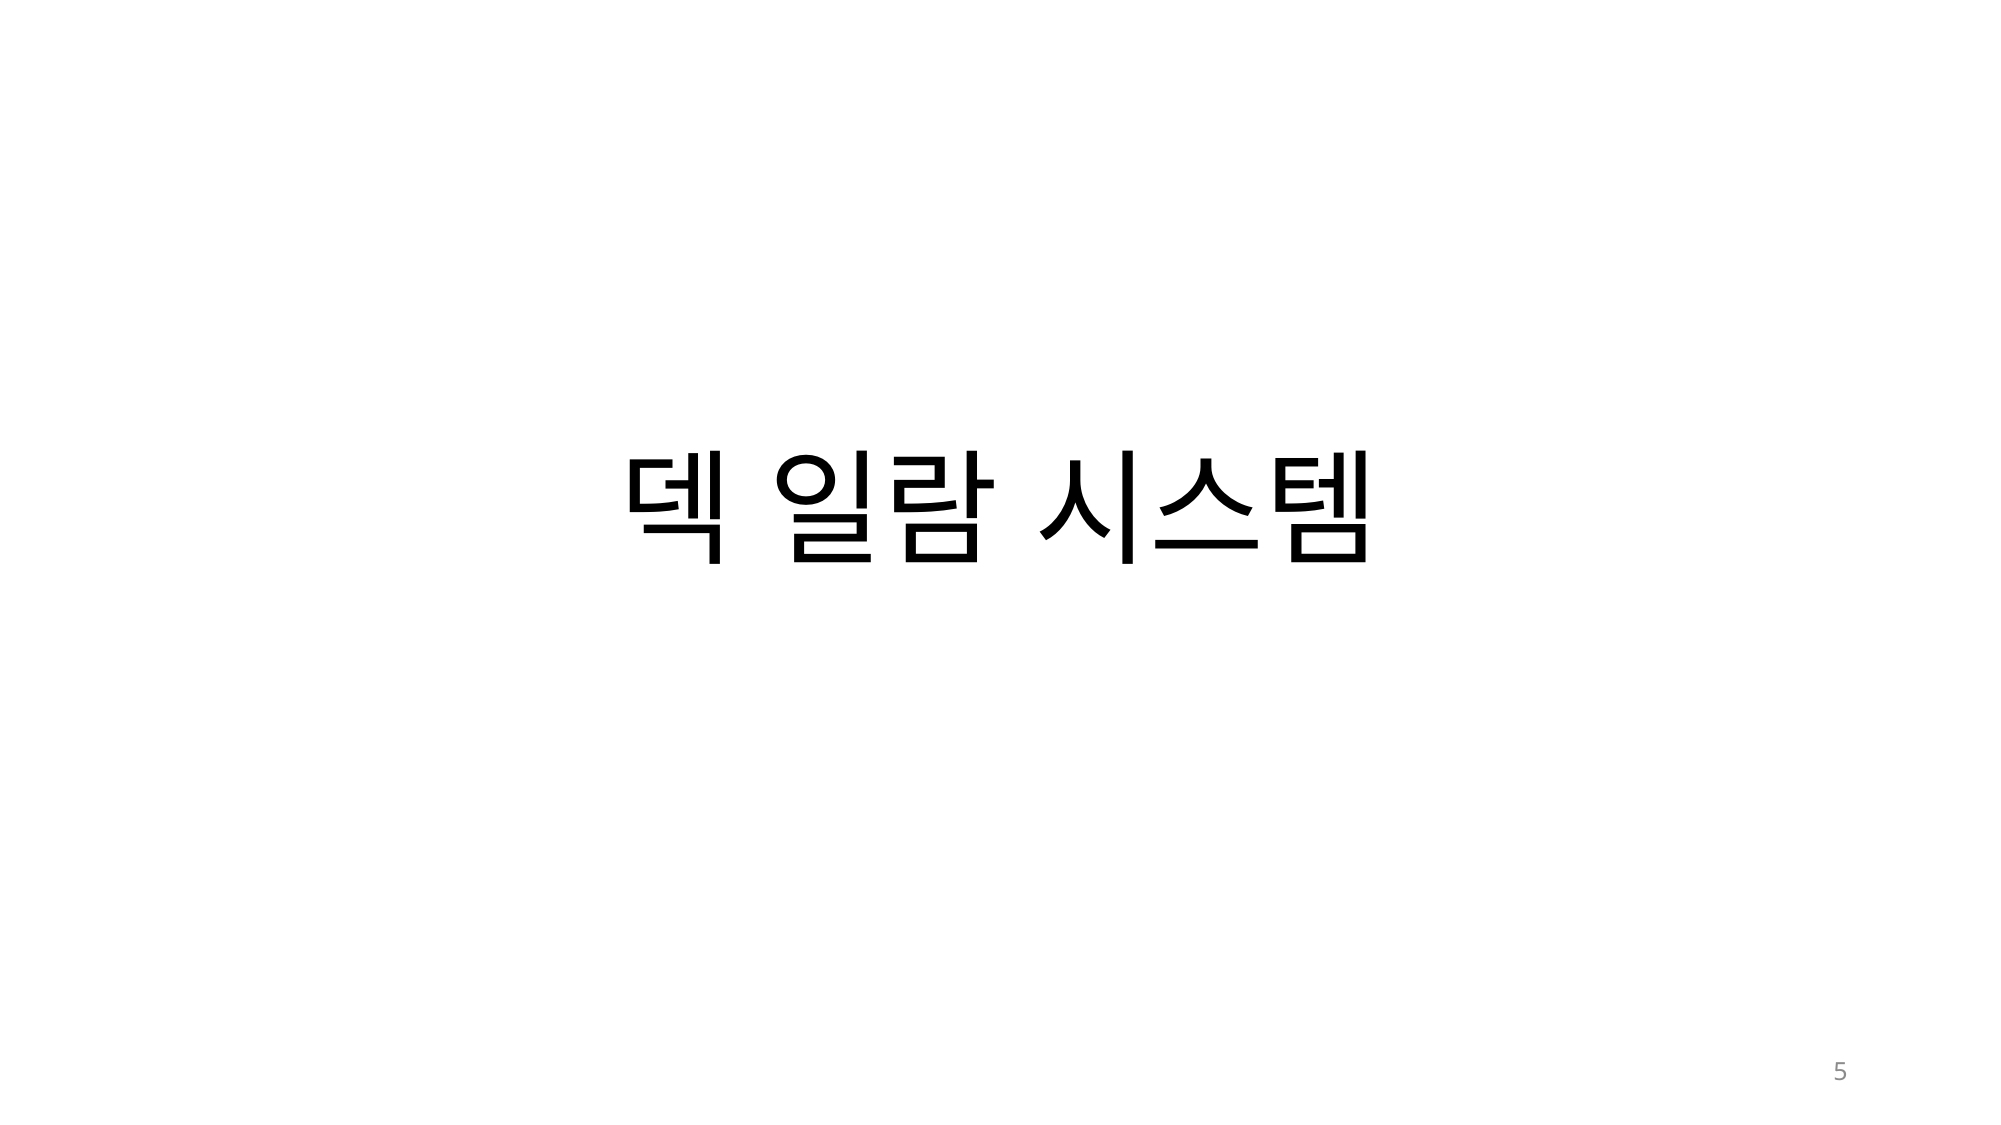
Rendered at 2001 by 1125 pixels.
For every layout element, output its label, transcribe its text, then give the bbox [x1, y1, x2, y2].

title 덱 일람 시스템 [136, 280, 1862, 749]
slide_number 5 [1412, 1042, 1863, 1103]
